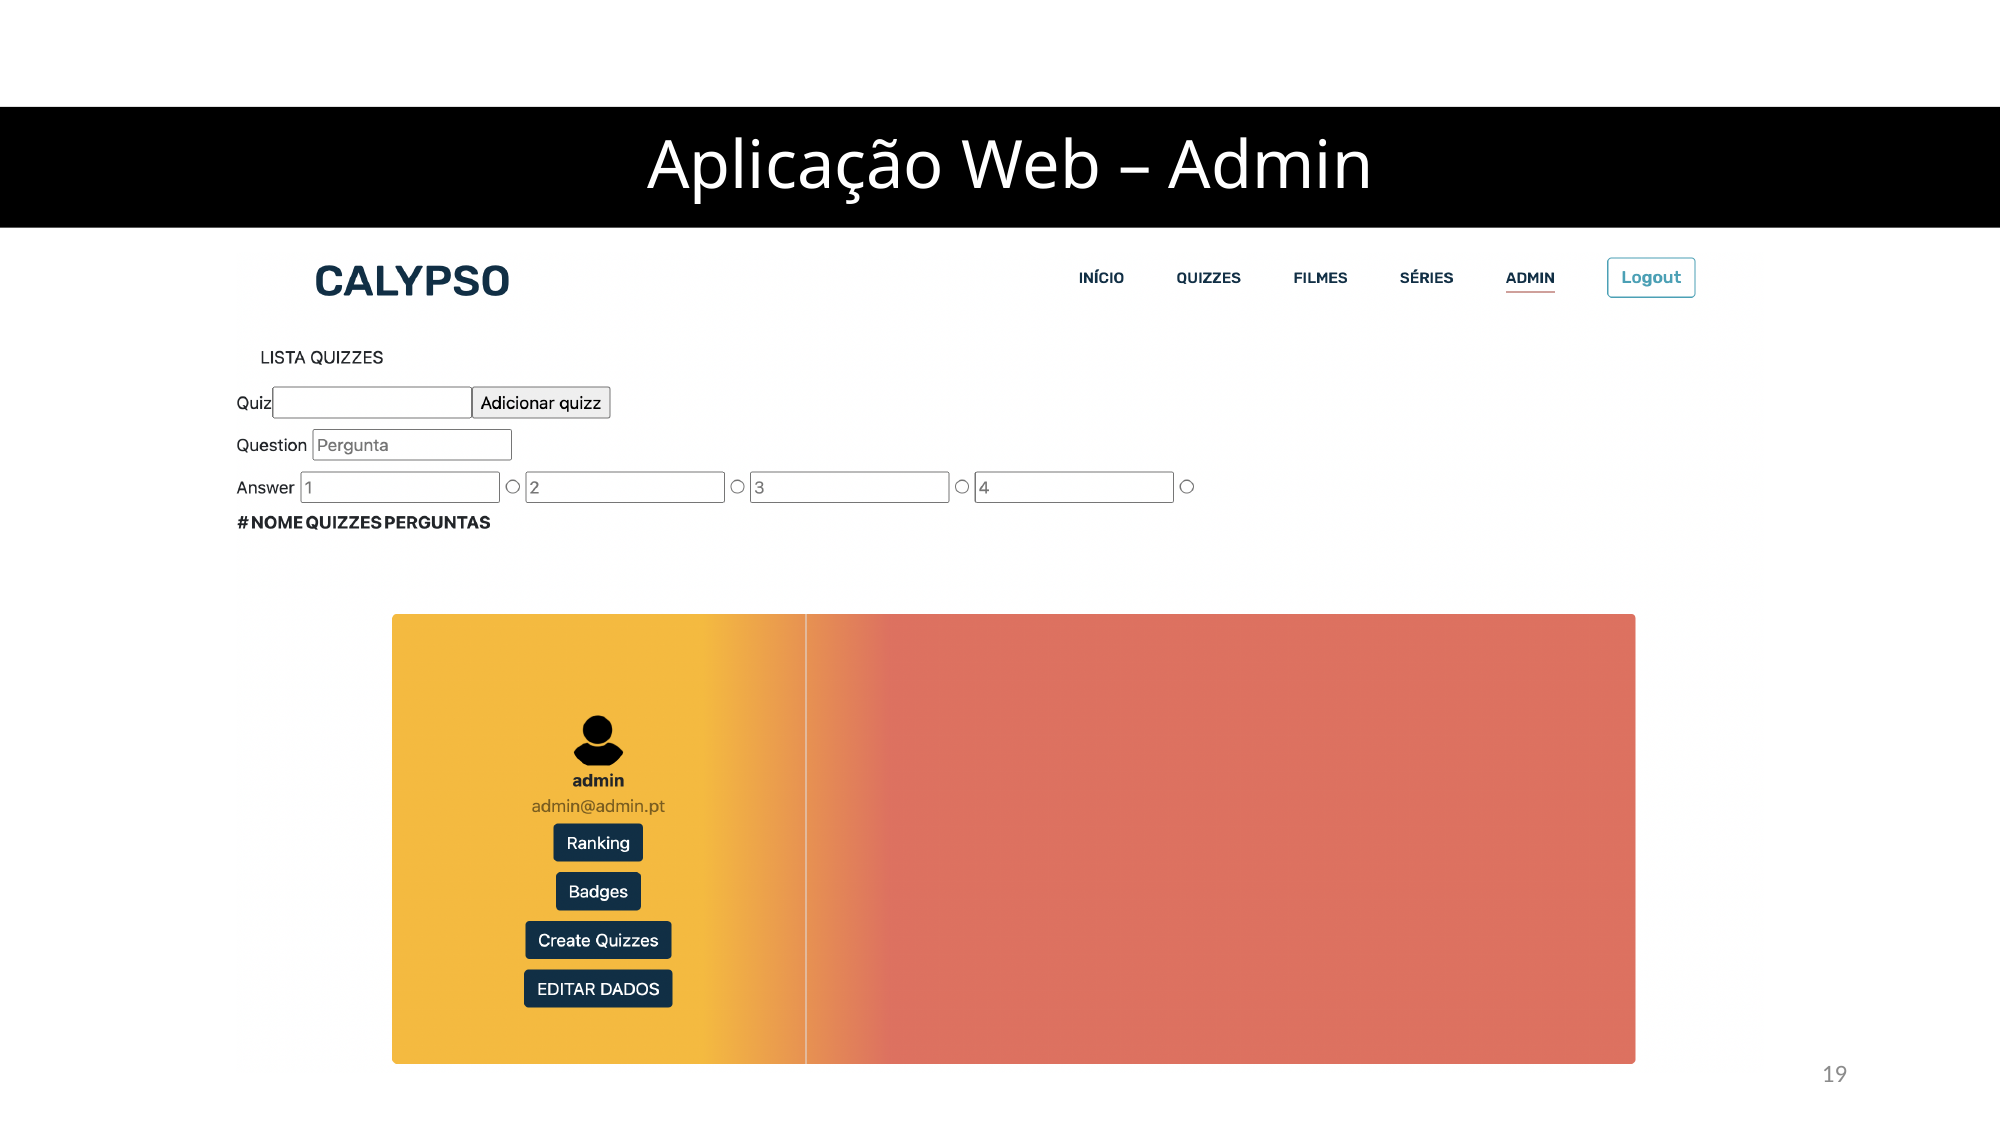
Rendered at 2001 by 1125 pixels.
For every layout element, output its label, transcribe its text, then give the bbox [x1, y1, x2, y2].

title Aplicação Web – Admin [91, 105, 1931, 228]
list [236, 252, 1764, 1073]
text_box [0, 106, 2000, 229]
slide_number 19 [1412, 1042, 1863, 1103]
